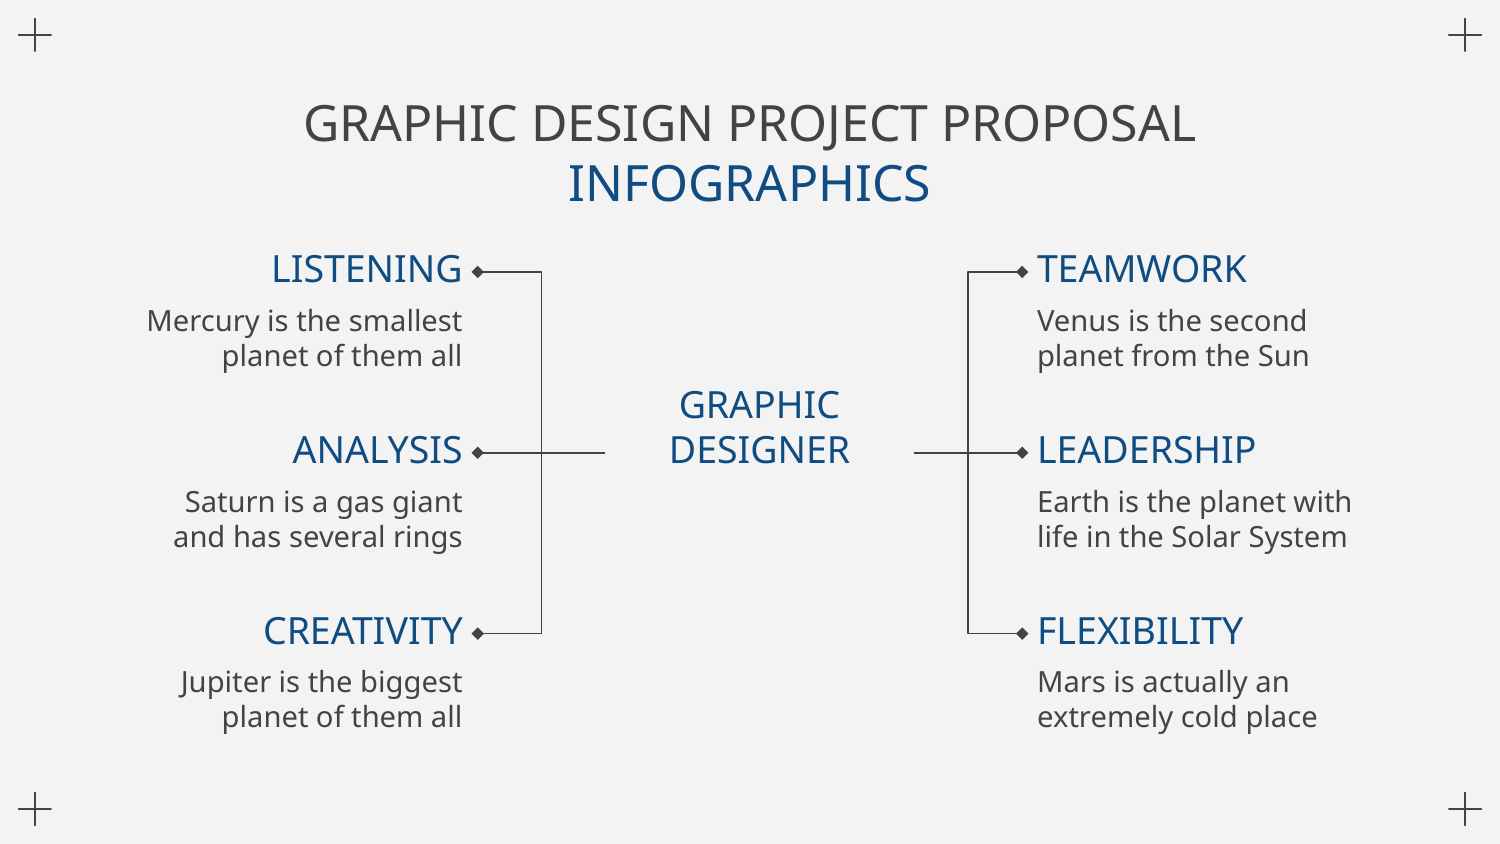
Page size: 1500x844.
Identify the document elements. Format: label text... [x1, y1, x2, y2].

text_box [913, 271, 1023, 452]
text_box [913, 452, 1023, 634]
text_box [1027, 419, 1379, 560]
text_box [121, 419, 472, 560]
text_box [477, 461, 606, 634]
text_box GRAPHIC DESIGNER [610, 419, 908, 486]
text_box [121, 238, 478, 379]
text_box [1021, 238, 1379, 379]
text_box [477, 271, 606, 452]
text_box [1021, 600, 1379, 741]
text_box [121, 600, 478, 741]
title GRAPHIC DESIGN PROJECT PROPOSAL INFOGRAPHICS [121, 76, 1379, 170]
